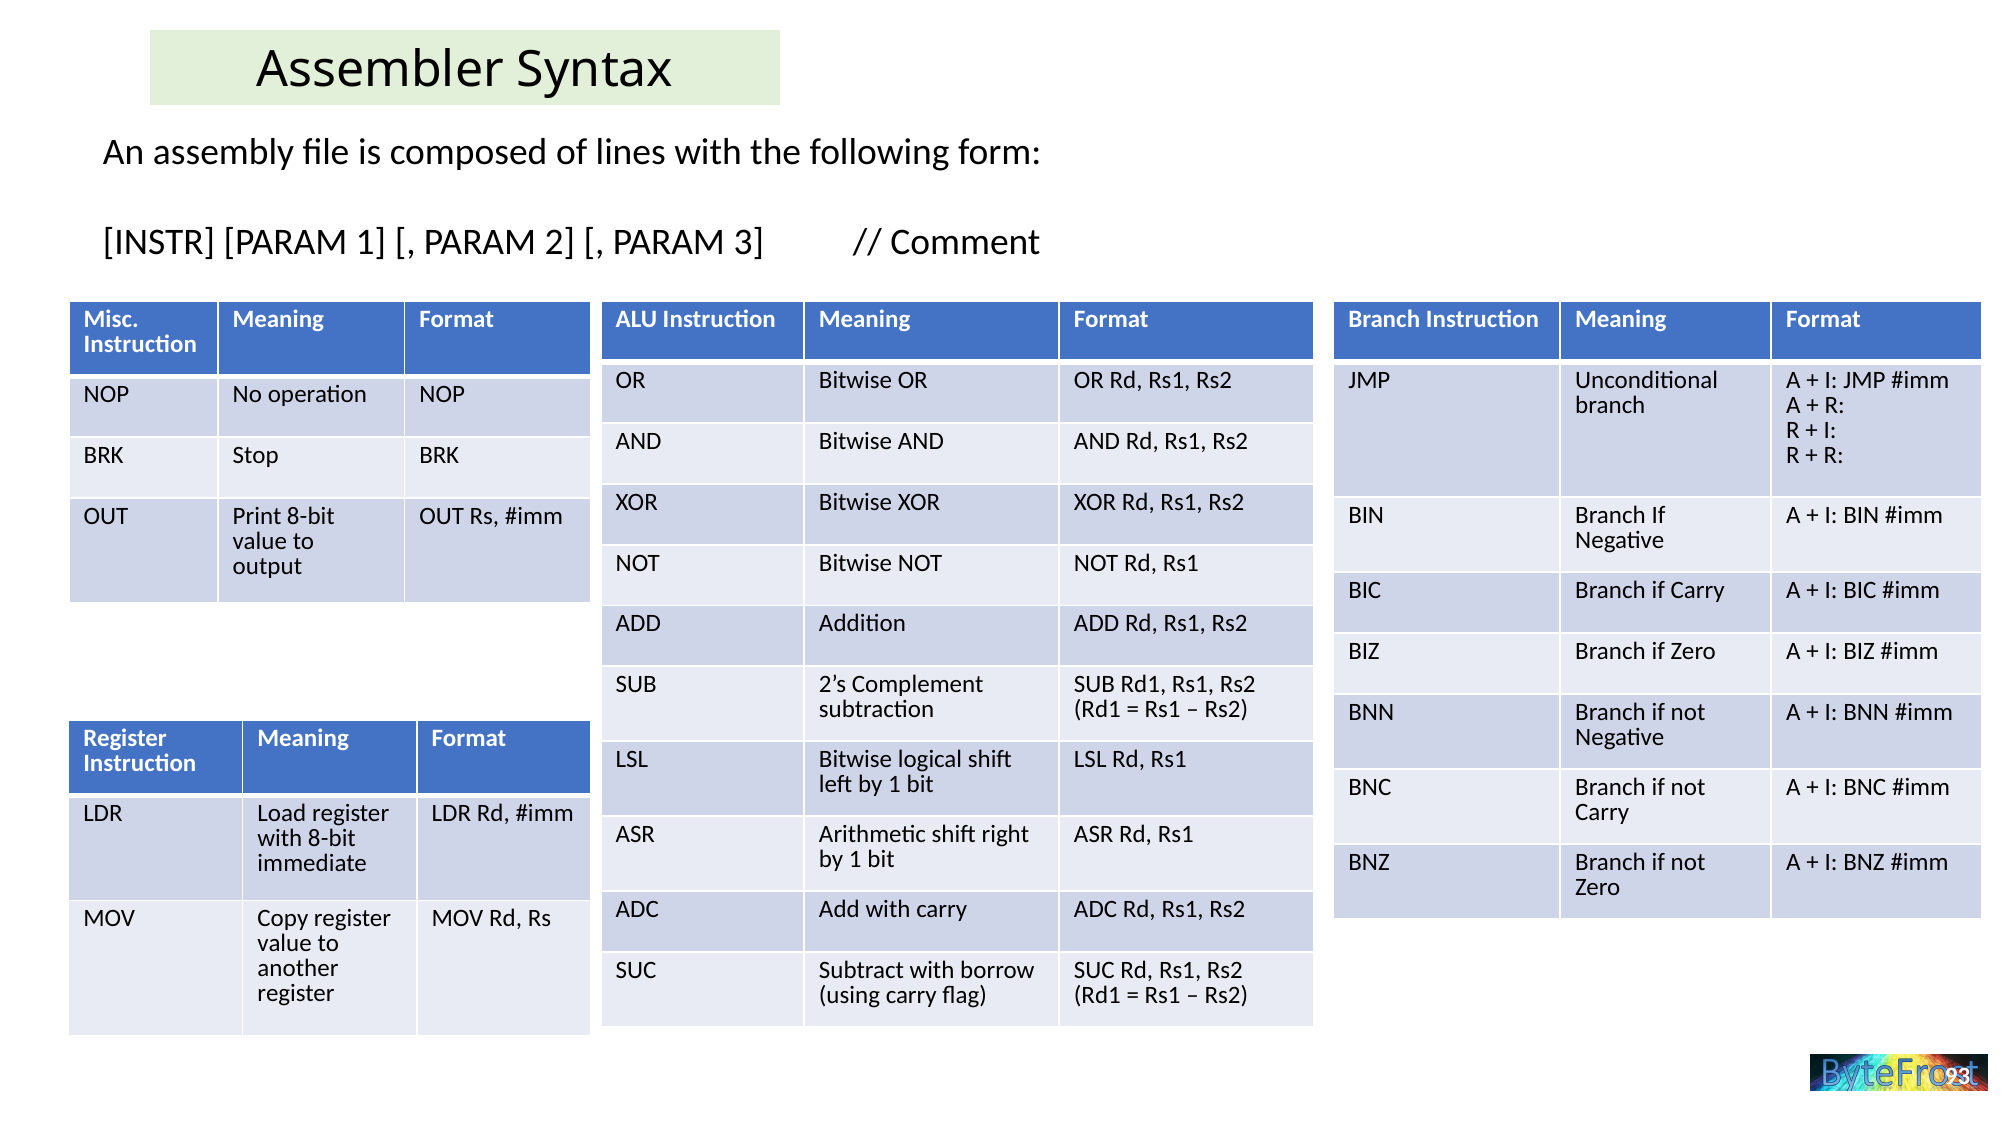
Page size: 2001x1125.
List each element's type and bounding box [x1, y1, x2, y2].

table_cell [1060, 953, 1313, 1026]
table_header [70, 302, 217, 374]
table_cell [1334, 770, 1559, 843]
table_cell [70, 499, 217, 602]
table_cell [602, 667, 803, 740]
table_header [69, 721, 242, 793]
table_cell [418, 798, 590, 900]
table_header [1561, 302, 1770, 359]
table_cell [243, 901, 416, 1035]
table_cell [602, 606, 803, 665]
table_cell [602, 365, 803, 422]
table_cell [805, 546, 1058, 605]
table_cell [1561, 573, 1770, 632]
table_cell [1561, 695, 1770, 768]
table_cell [1334, 573, 1559, 632]
table_cell [1561, 845, 1770, 918]
table_cell [405, 499, 590, 602]
table_cell [1772, 573, 1981, 632]
table_cell [70, 438, 217, 497]
table_cell [805, 485, 1058, 544]
table_cell [1561, 770, 1770, 843]
table_cell [1772, 498, 1981, 571]
table_cell [1060, 892, 1313, 951]
text_box [1535, 1044, 1986, 1105]
table_cell [805, 667, 1058, 740]
table_cell [805, 892, 1058, 951]
table_header [805, 302, 1058, 359]
table_cell [1561, 634, 1770, 693]
table_cell [405, 438, 590, 497]
table_header [418, 721, 590, 793]
table_cell [219, 379, 404, 436]
table_cell [1772, 634, 1981, 693]
table_cell [69, 798, 242, 900]
table_cell [418, 901, 590, 1035]
table_cell [602, 953, 803, 1026]
table_cell [805, 742, 1058, 815]
table_header [405, 302, 590, 374]
table_cell [1060, 485, 1313, 544]
table_cell [805, 424, 1058, 483]
table_header [1772, 302, 1981, 359]
table_cell [69, 901, 242, 1035]
table_cell [243, 798, 416, 900]
table_cell [219, 438, 404, 497]
table_cell [1060, 606, 1313, 665]
table_cell [1334, 634, 1559, 693]
table_cell [805, 817, 1058, 890]
table_cell [405, 379, 590, 436]
table_cell [805, 953, 1058, 1026]
table_cell [1334, 845, 1559, 918]
table_cell [1561, 498, 1770, 571]
table_cell [1772, 845, 1981, 918]
table_cell [1060, 817, 1313, 890]
table_cell [602, 546, 803, 605]
table_cell [1334, 498, 1559, 571]
table_cell [602, 424, 803, 483]
table_cell [602, 817, 803, 890]
table_cell [1772, 695, 1981, 768]
table_header [219, 302, 404, 374]
table_cell [1060, 546, 1313, 605]
text_box [88, 119, 1205, 270]
table_header [243, 721, 416, 793]
table_cell [1060, 365, 1313, 422]
table_cell [1060, 667, 1313, 740]
table_cell [1772, 770, 1981, 843]
table_cell [219, 499, 404, 602]
table_cell [1772, 365, 1981, 496]
picture [1810, 1054, 1988, 1091]
table_cell [1060, 742, 1313, 815]
title [150, 29, 780, 105]
table_cell [70, 379, 217, 436]
table_header [1060, 302, 1313, 359]
table_header [602, 302, 803, 359]
table_cell [1334, 365, 1559, 496]
table_cell [1334, 695, 1559, 768]
table_cell [805, 365, 1058, 422]
table_cell [602, 742, 803, 815]
table_cell [1060, 424, 1313, 483]
table_cell [1561, 365, 1770, 496]
table_cell [805, 606, 1058, 665]
table_cell [602, 892, 803, 951]
table_cell [602, 485, 803, 544]
table_header [1334, 302, 1559, 359]
